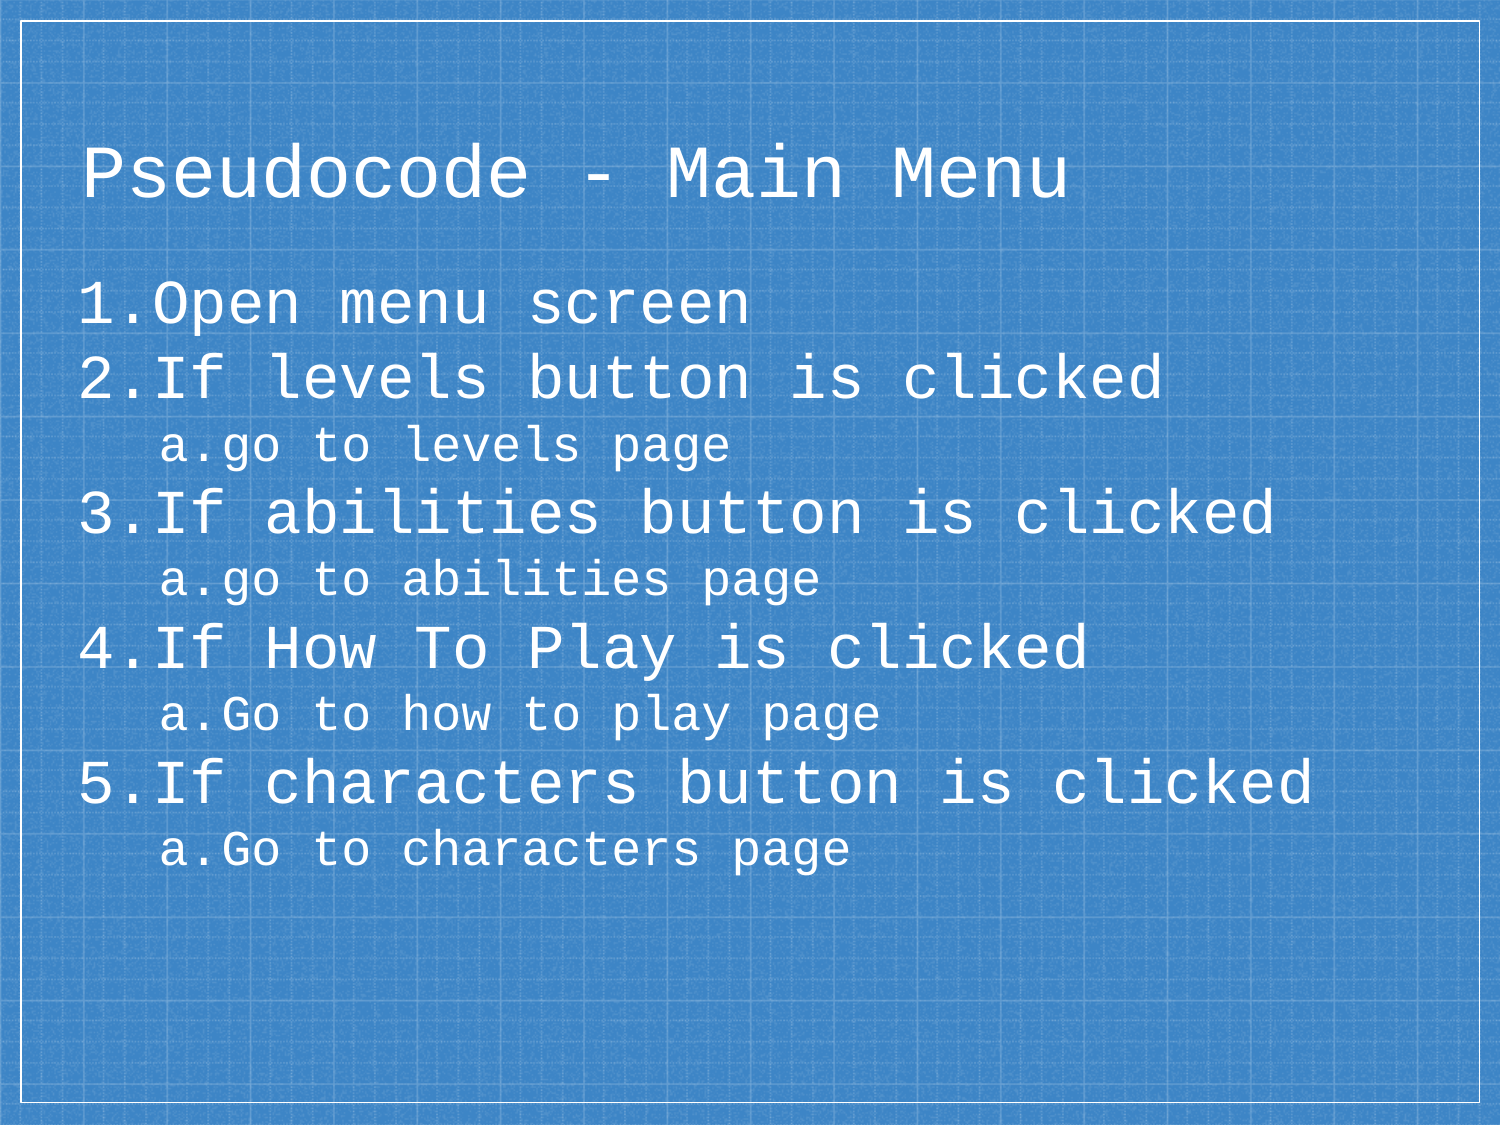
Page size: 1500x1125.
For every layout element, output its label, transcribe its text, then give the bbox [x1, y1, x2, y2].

list Open menu screen If levels button is clicked go to levels page If abilities button is clicked go to abilities page If How To Play is clicked Go to how to play page If characters button is clicked Go to characters page [56, 246, 1417, 1042]
picture [0, 0, 1500, 1125]
title Pseudocode - Main Menu [66, 108, 1417, 199]
